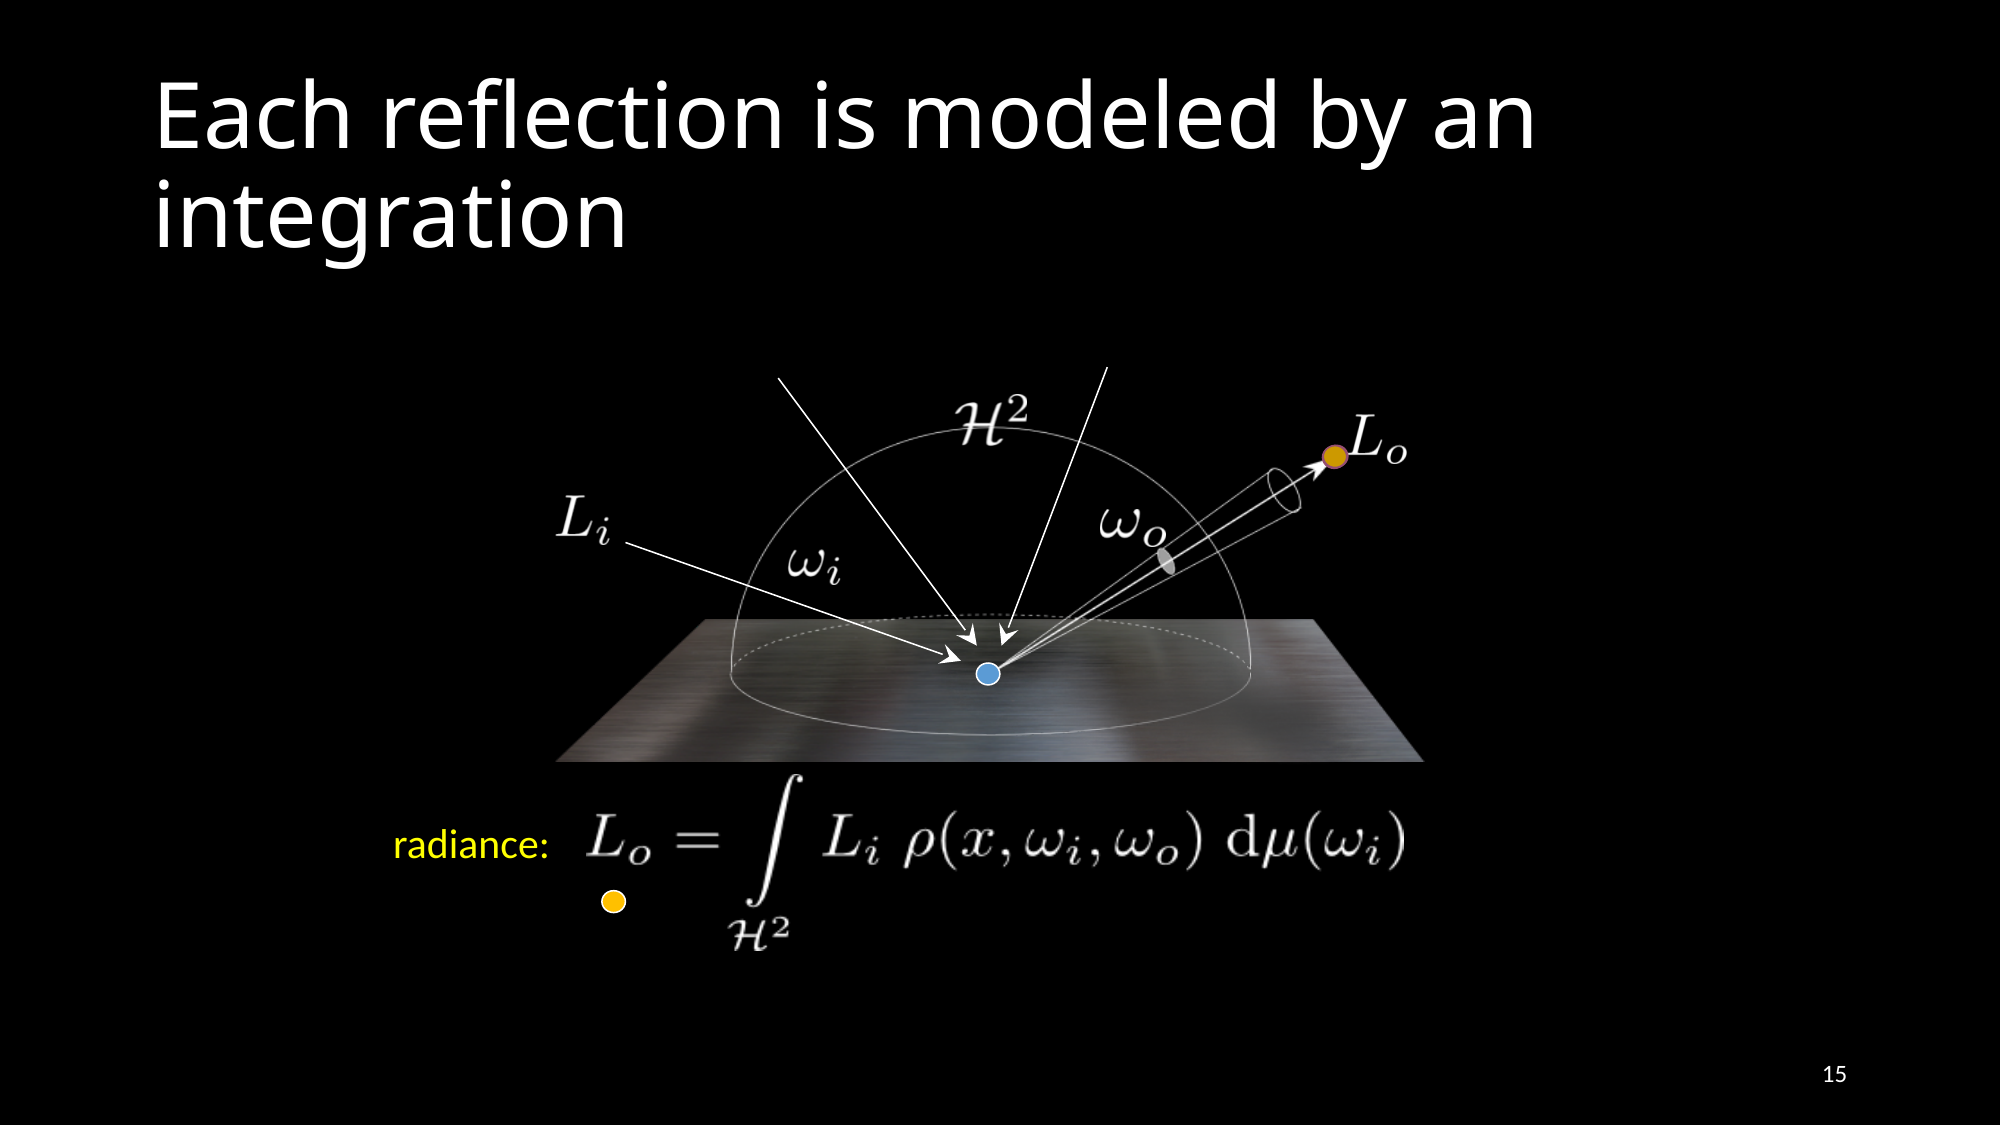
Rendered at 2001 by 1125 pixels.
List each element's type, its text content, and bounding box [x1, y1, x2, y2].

text_box radiance: [378, 808, 566, 874]
title Each reflection is modeled by an integration [137, 59, 1863, 278]
picture [554, 487, 622, 550]
picture [554, 355, 1425, 951]
slide_number 15 [1412, 1042, 1863, 1103]
